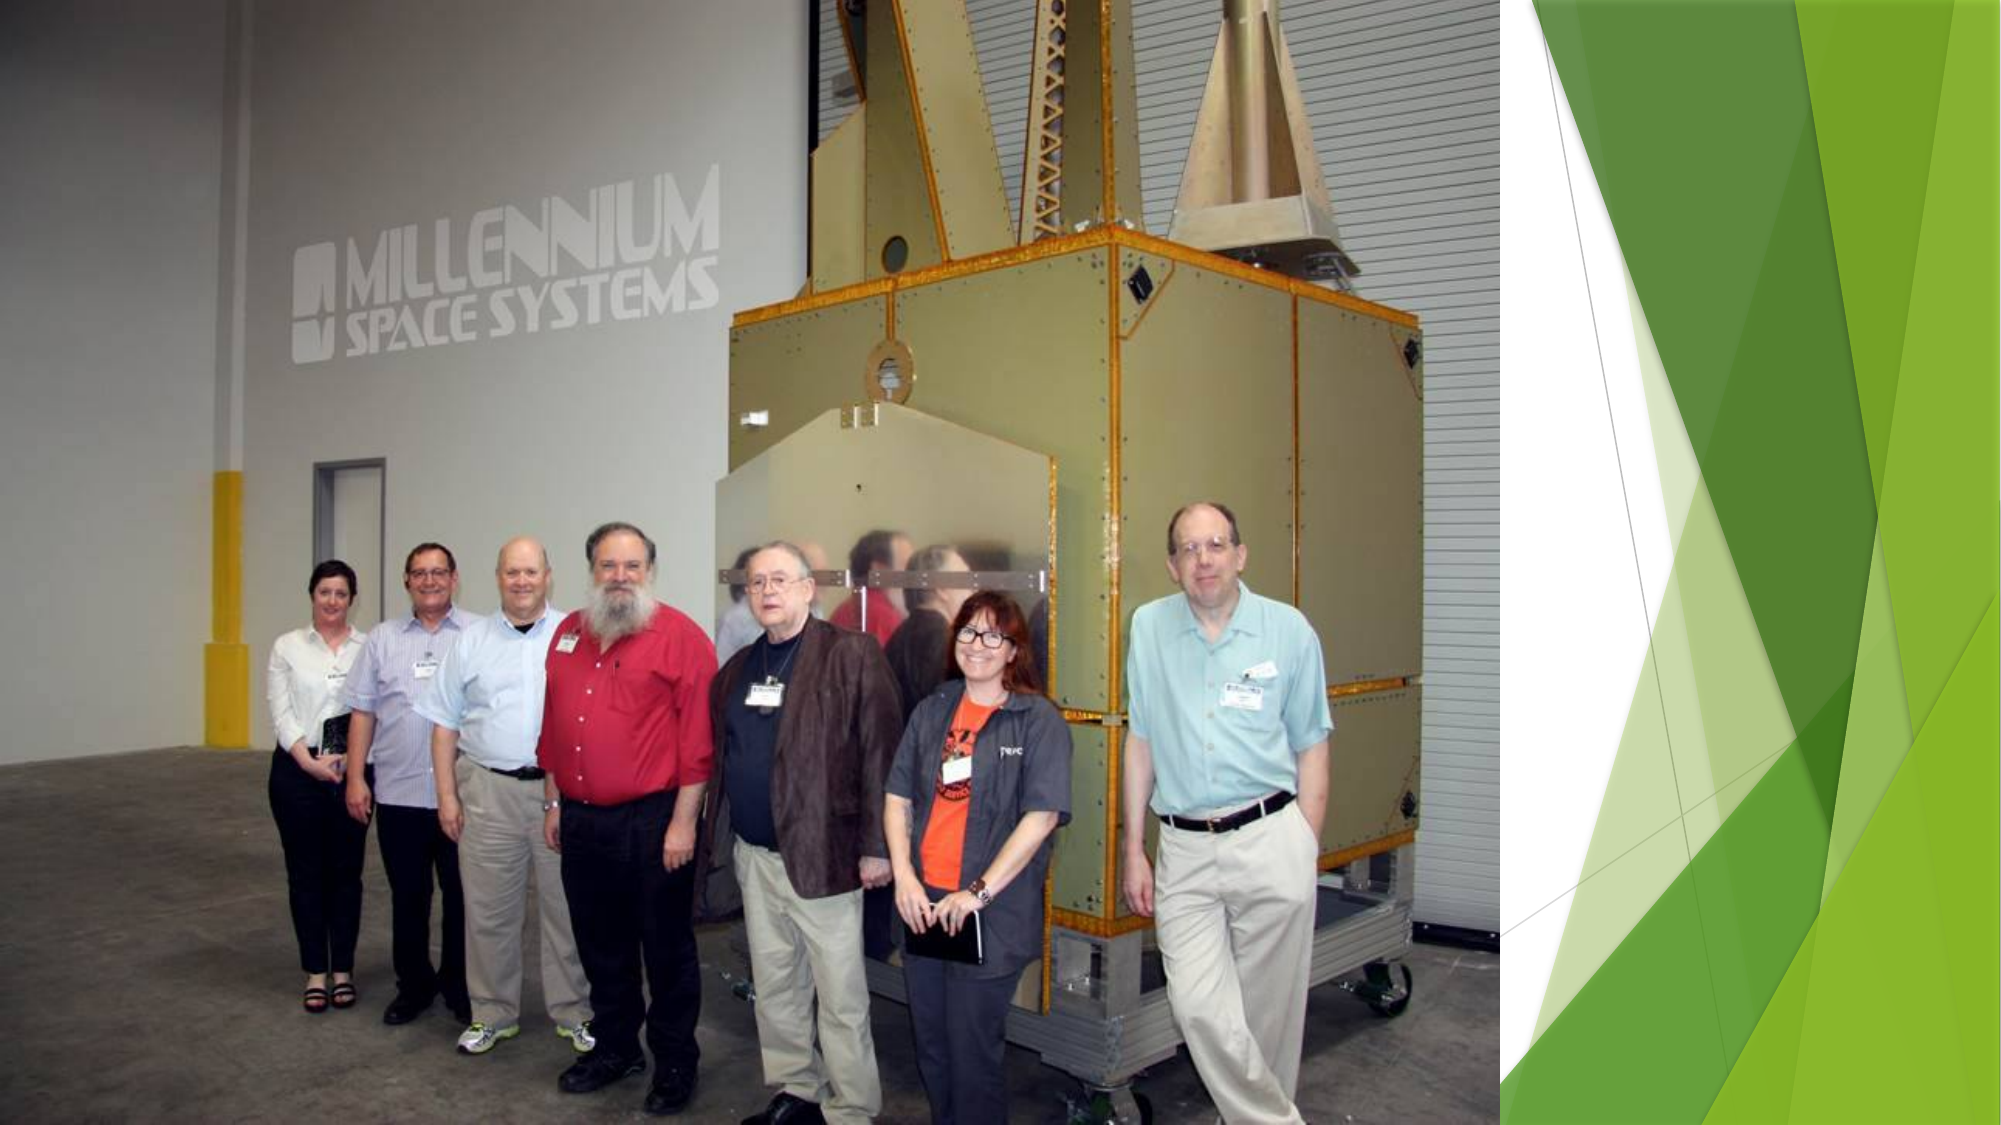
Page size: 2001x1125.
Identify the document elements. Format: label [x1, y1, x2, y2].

picture [0, 0, 1501, 1125]
